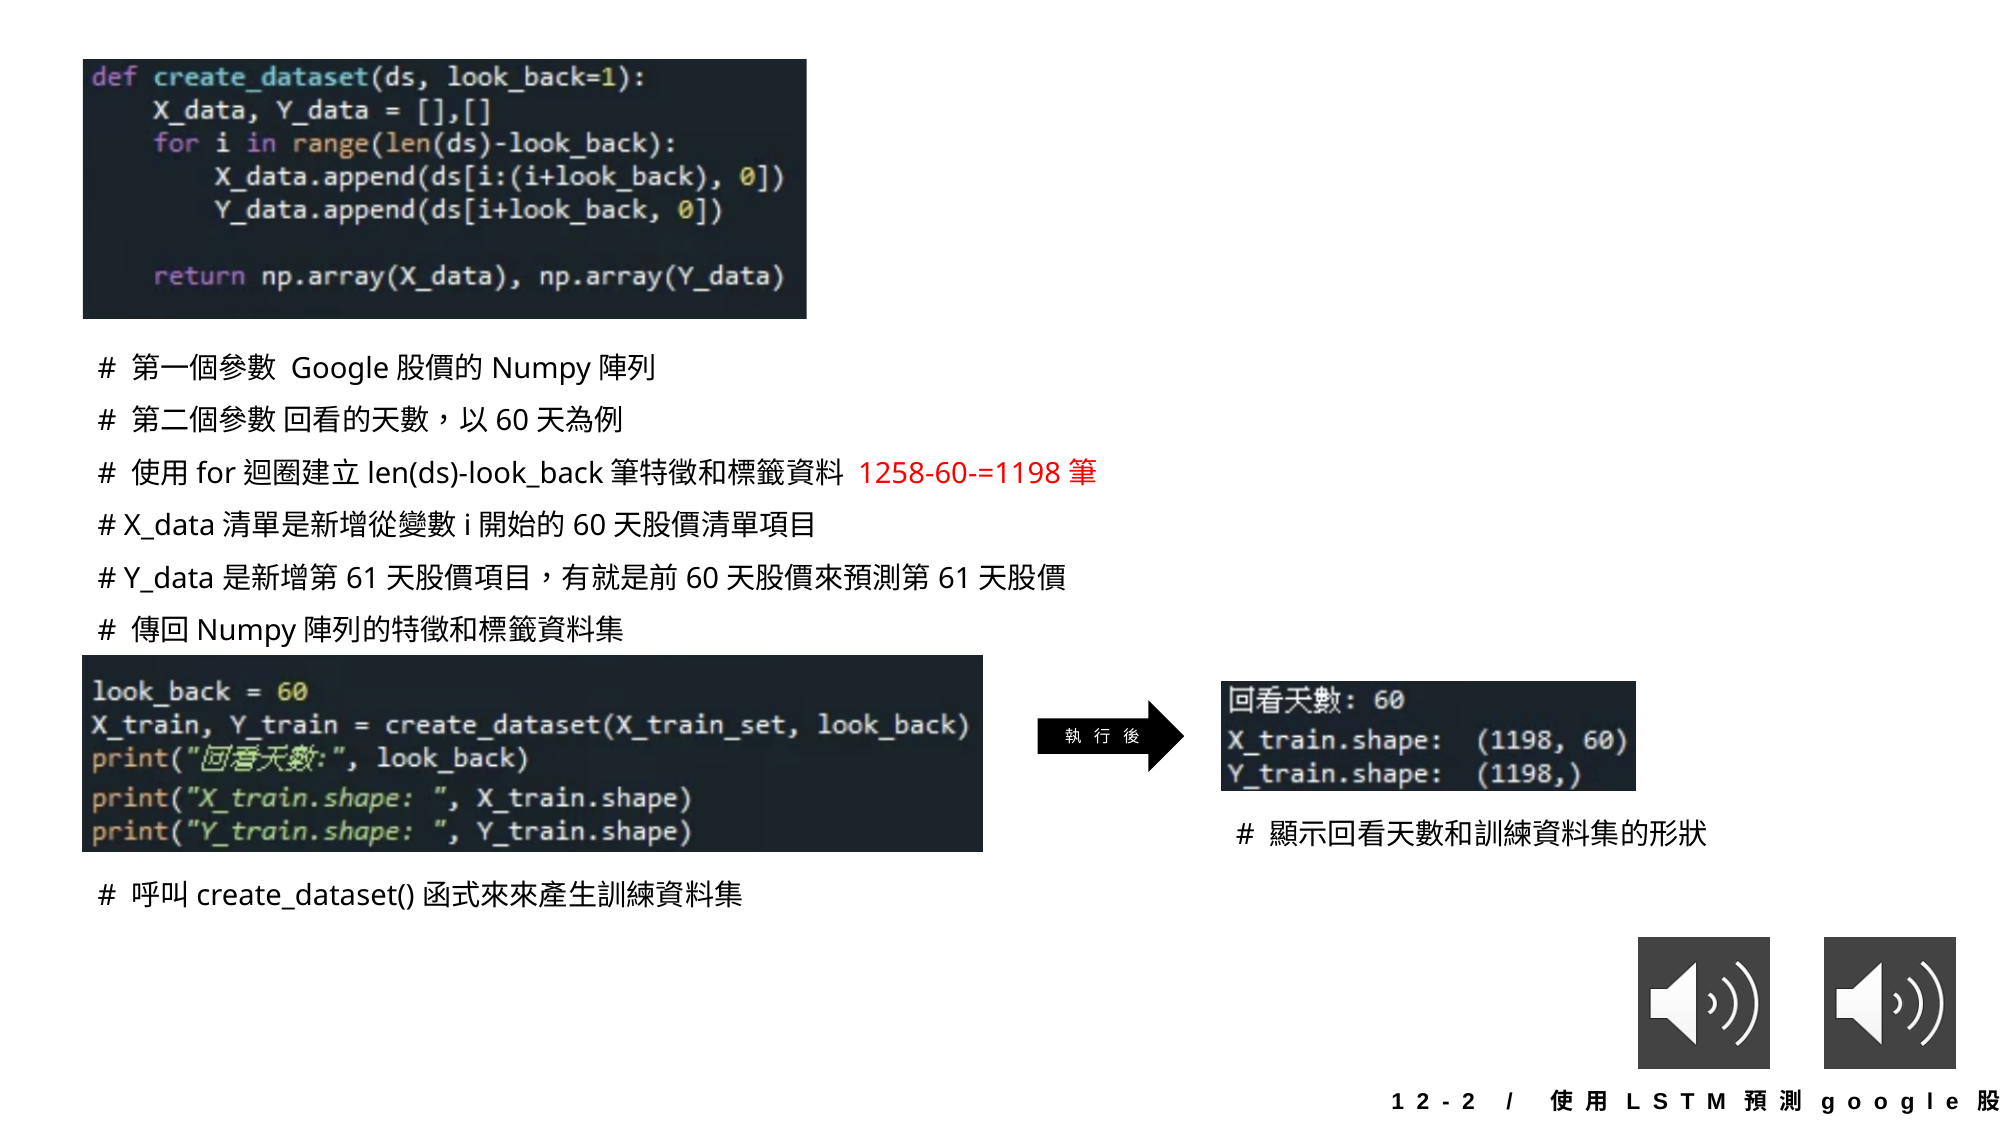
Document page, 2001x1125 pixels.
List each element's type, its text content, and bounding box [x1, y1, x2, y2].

text_box # 顯示回看天數和訓練資料集的形狀 [1221, 790, 2000, 858]
picture [1220, 681, 1636, 791]
picture [82, 59, 807, 319]
text_box # 呼叫create_dataset()函式來來產生訓練資料集 [82, 851, 1183, 919]
text_box 12-2 / 使用LSTM預測google股價 [1357, 1003, 2000, 1125]
text_box # 第一個參數 Google股價的Numpy陣列 # 第二個參數 回看的天數，以60天為例 # 使用for迴圈建立len(ds)-look_back筆特徵和標籤資料 1258-60-=1198筆 # X_data清單是新增從變數i開始的60天股價清單項目 # Y_data是新增第61天股價項目，有就是前60天股價來預測第61天股價 # 傳回Numpy陣列的特徵和標籤資料集 [82, 324, 1183, 654]
picture [1823, 936, 1957, 1070]
text_box 執行後 [1037, 700, 1185, 772]
picture [82, 655, 983, 852]
picture [1637, 936, 1771, 1070]
